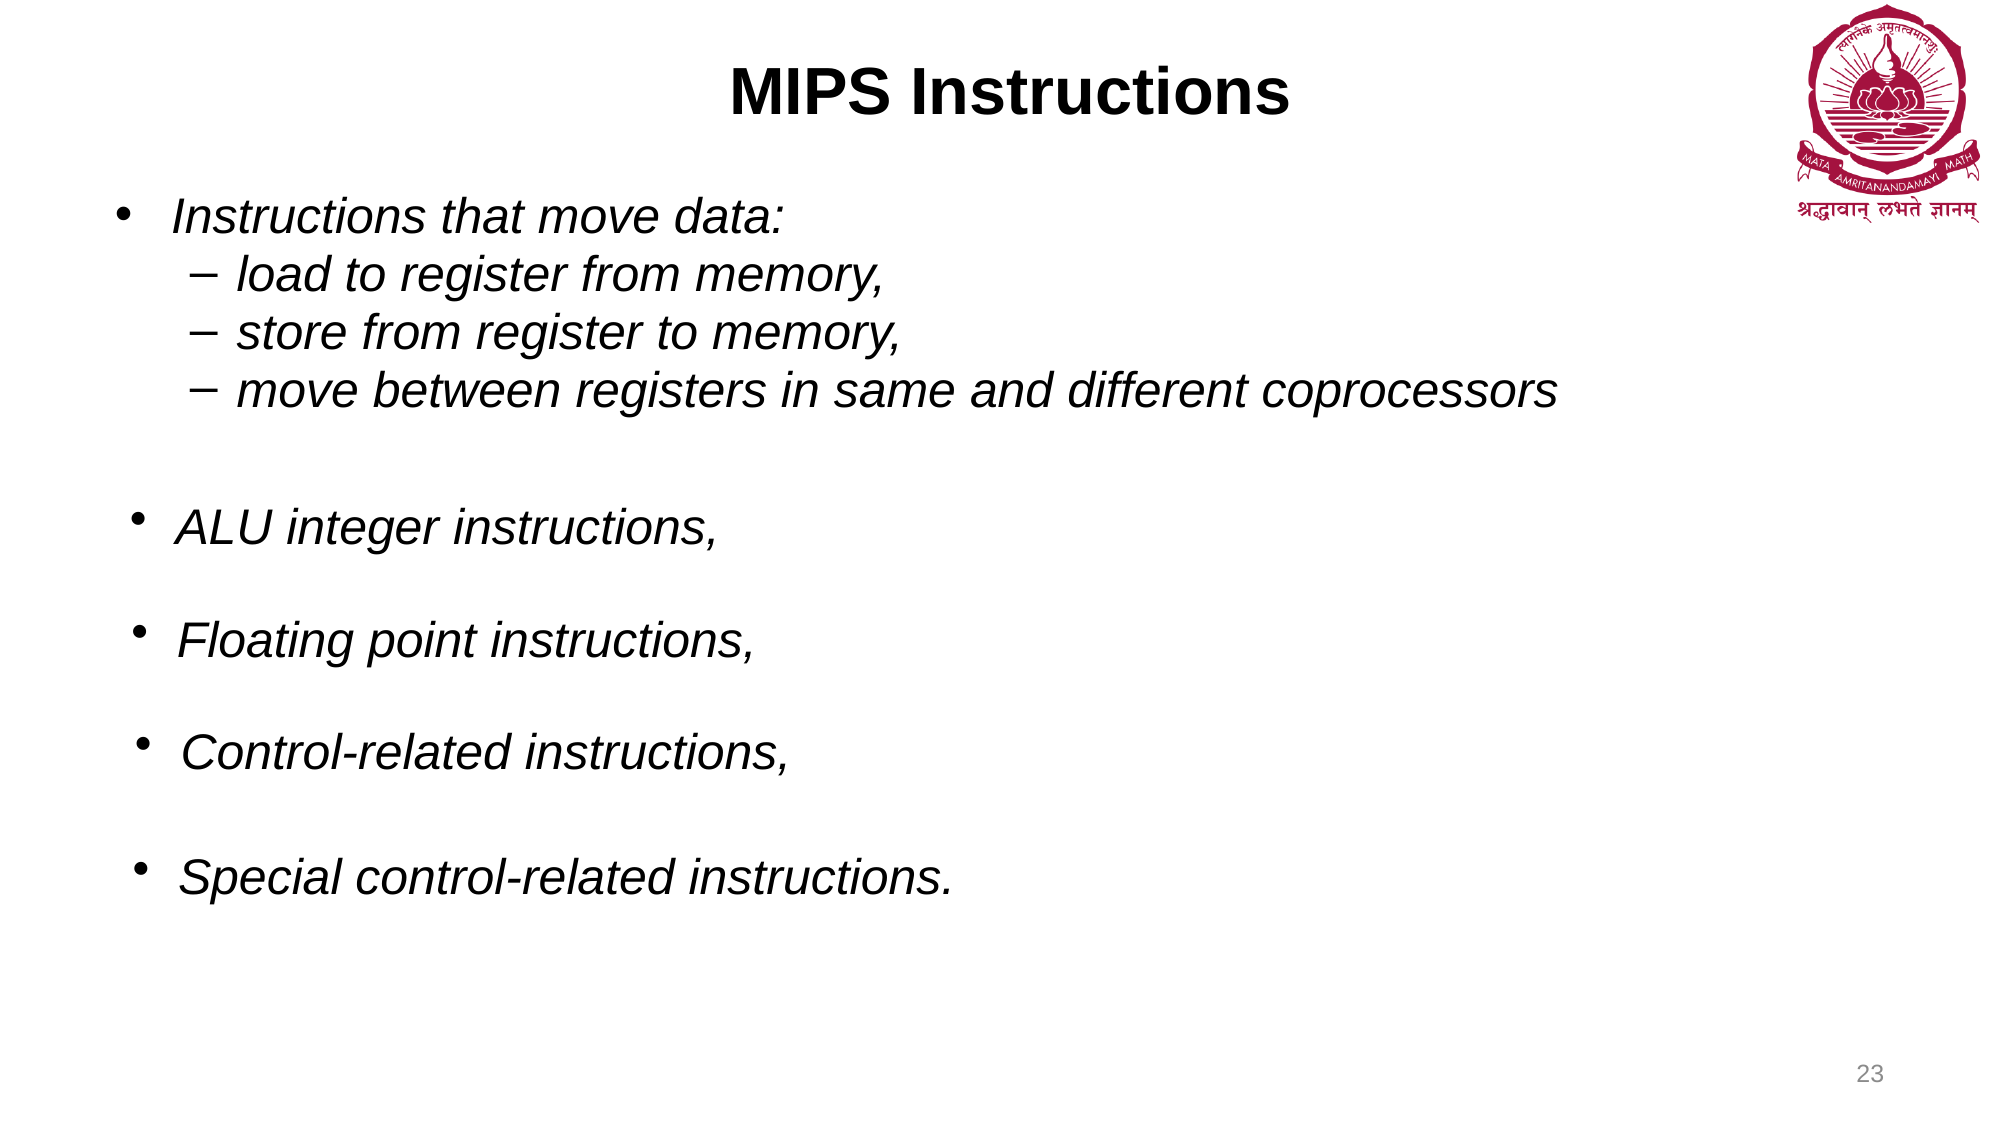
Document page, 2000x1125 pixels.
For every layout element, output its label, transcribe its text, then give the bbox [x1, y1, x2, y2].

text_box ALU integer instructions, [115, 487, 736, 563]
slide_number 23 [1432, 1042, 1900, 1103]
text_box Floating point instructions, [116, 599, 773, 675]
list Instructions that move data: load to register from memory, store from register to memory, move between registers in same and different coprocessors [99, 187, 1766, 488]
title MIPS Instructions [110, 37, 1911, 138]
text_box Special control-related instructions. [117, 837, 971, 913]
picture [1776, 1, 2000, 225]
text_box Control-related instructions, [120, 712, 807, 788]
